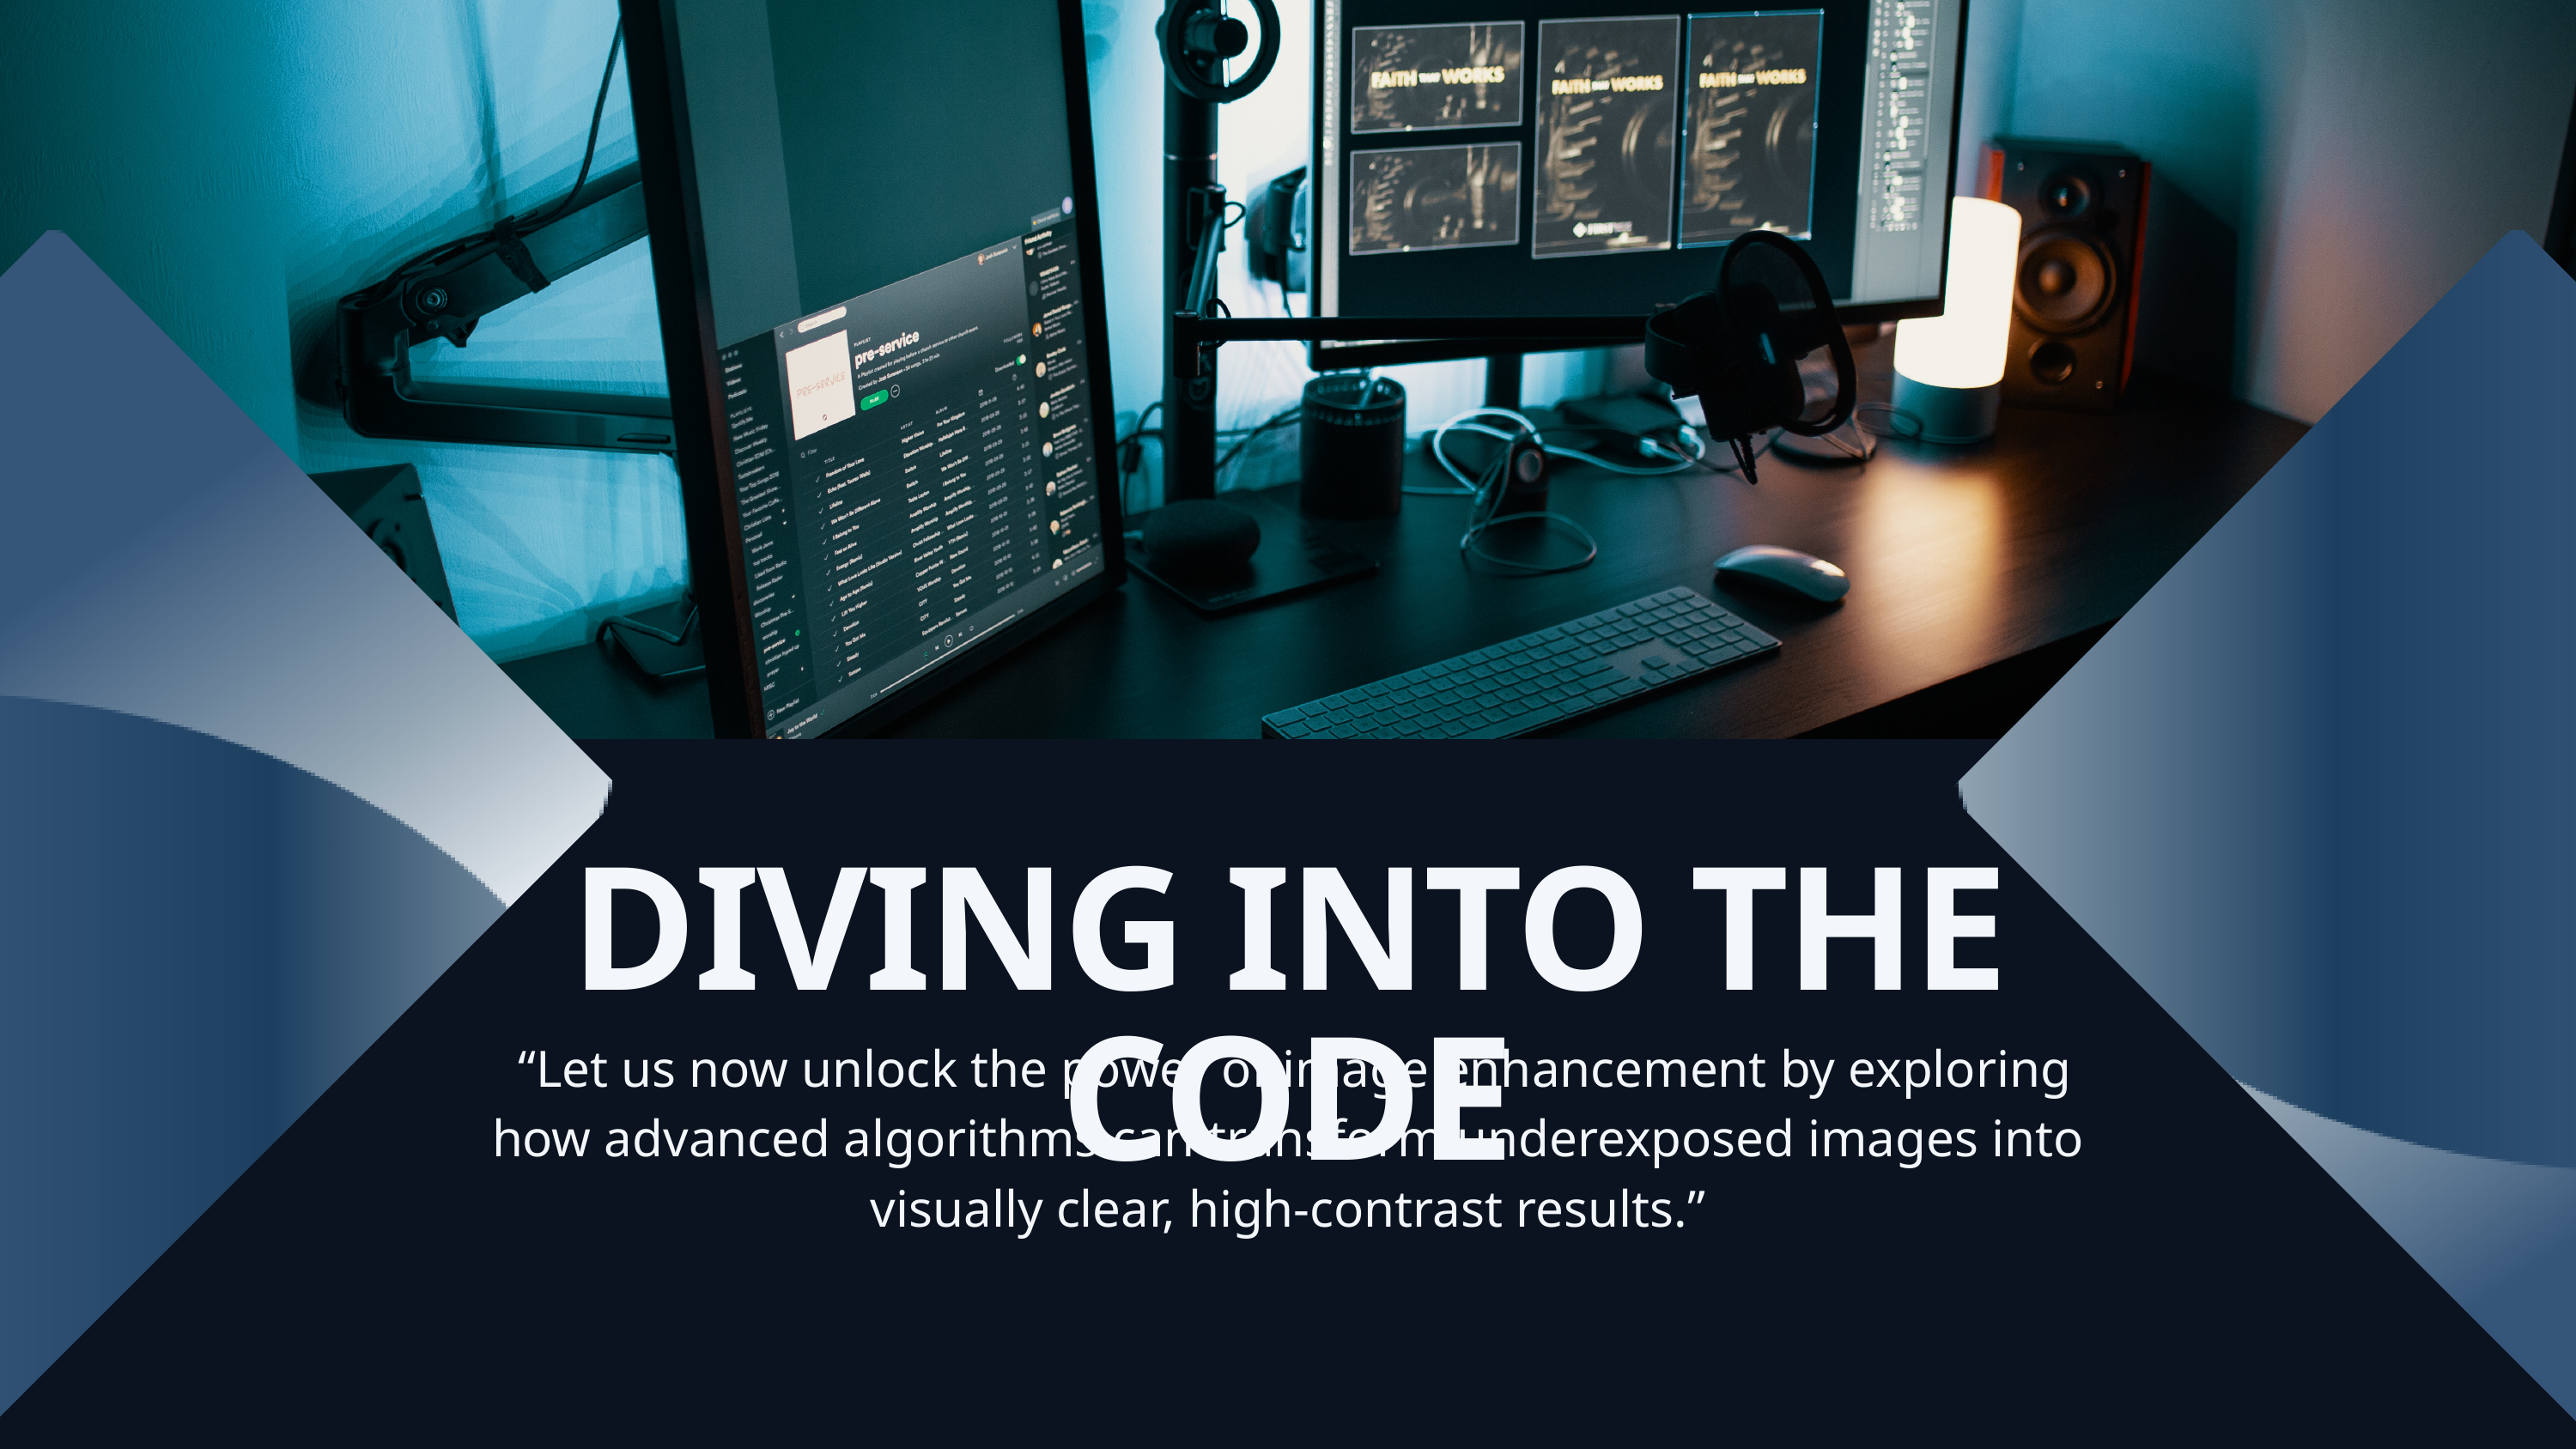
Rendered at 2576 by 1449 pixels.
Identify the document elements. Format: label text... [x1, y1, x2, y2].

text_box “Let us now unlock the power of image enhancement by exploring how advanced algorithms can transform underexposed images into visually clear, high-contrast results.” [485, 1027, 2091, 1238]
text_box [1947, 749, 2576, 1422]
text_box [0, 749, 625, 1417]
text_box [0, 0, 2576, 739]
text_box DIVING INTO THE CODE [531, 855, 2045, 1027]
